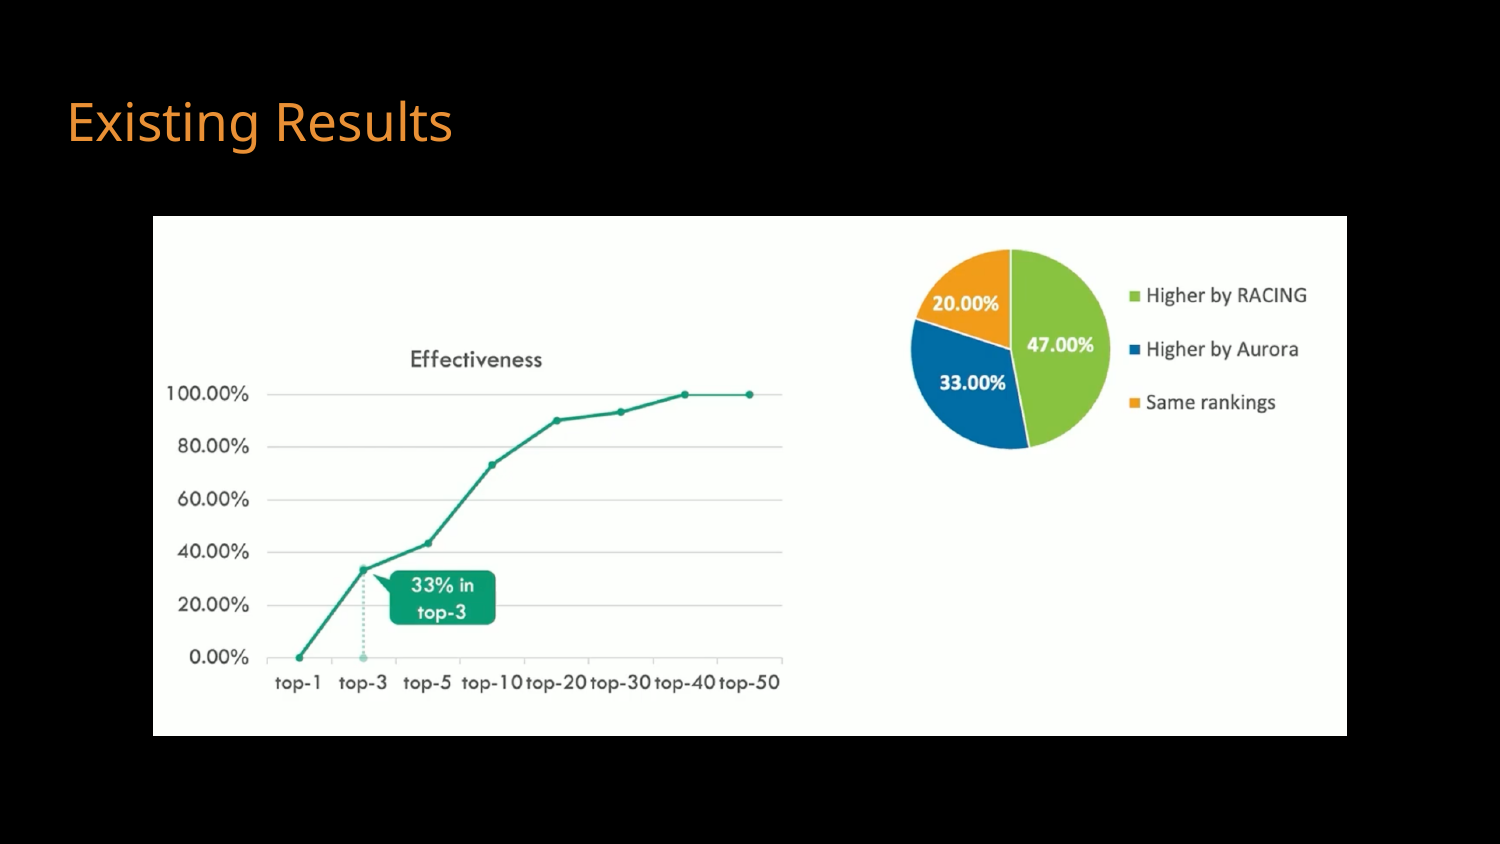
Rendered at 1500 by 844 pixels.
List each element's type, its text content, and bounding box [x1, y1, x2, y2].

title Existing Results [51, 72, 1449, 167]
picture [152, 215, 1348, 736]
